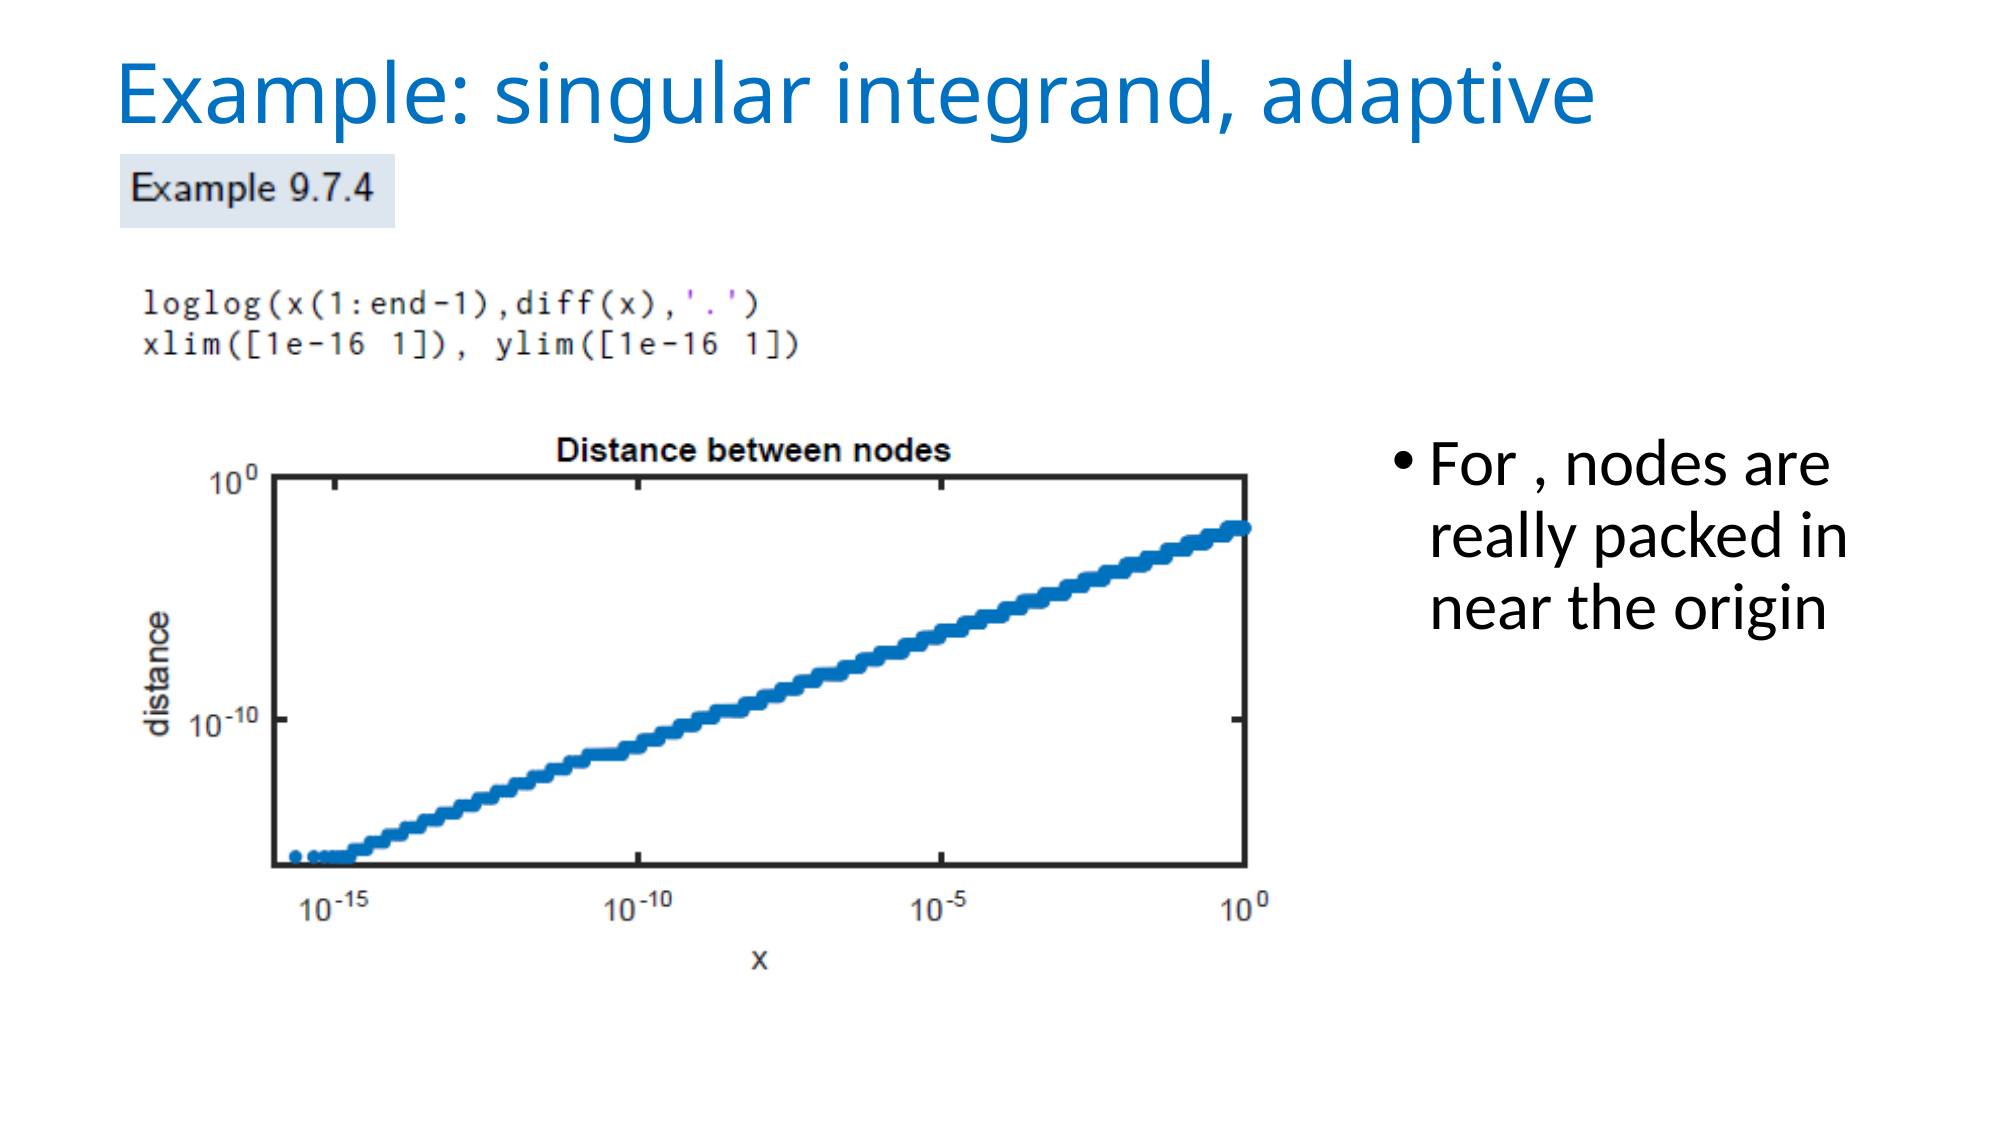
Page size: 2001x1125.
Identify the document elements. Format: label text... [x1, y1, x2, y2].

title Example: singular integrand, adaptive [99, 38, 1628, 155]
picture [119, 154, 395, 228]
picture [119, 270, 1319, 982]
